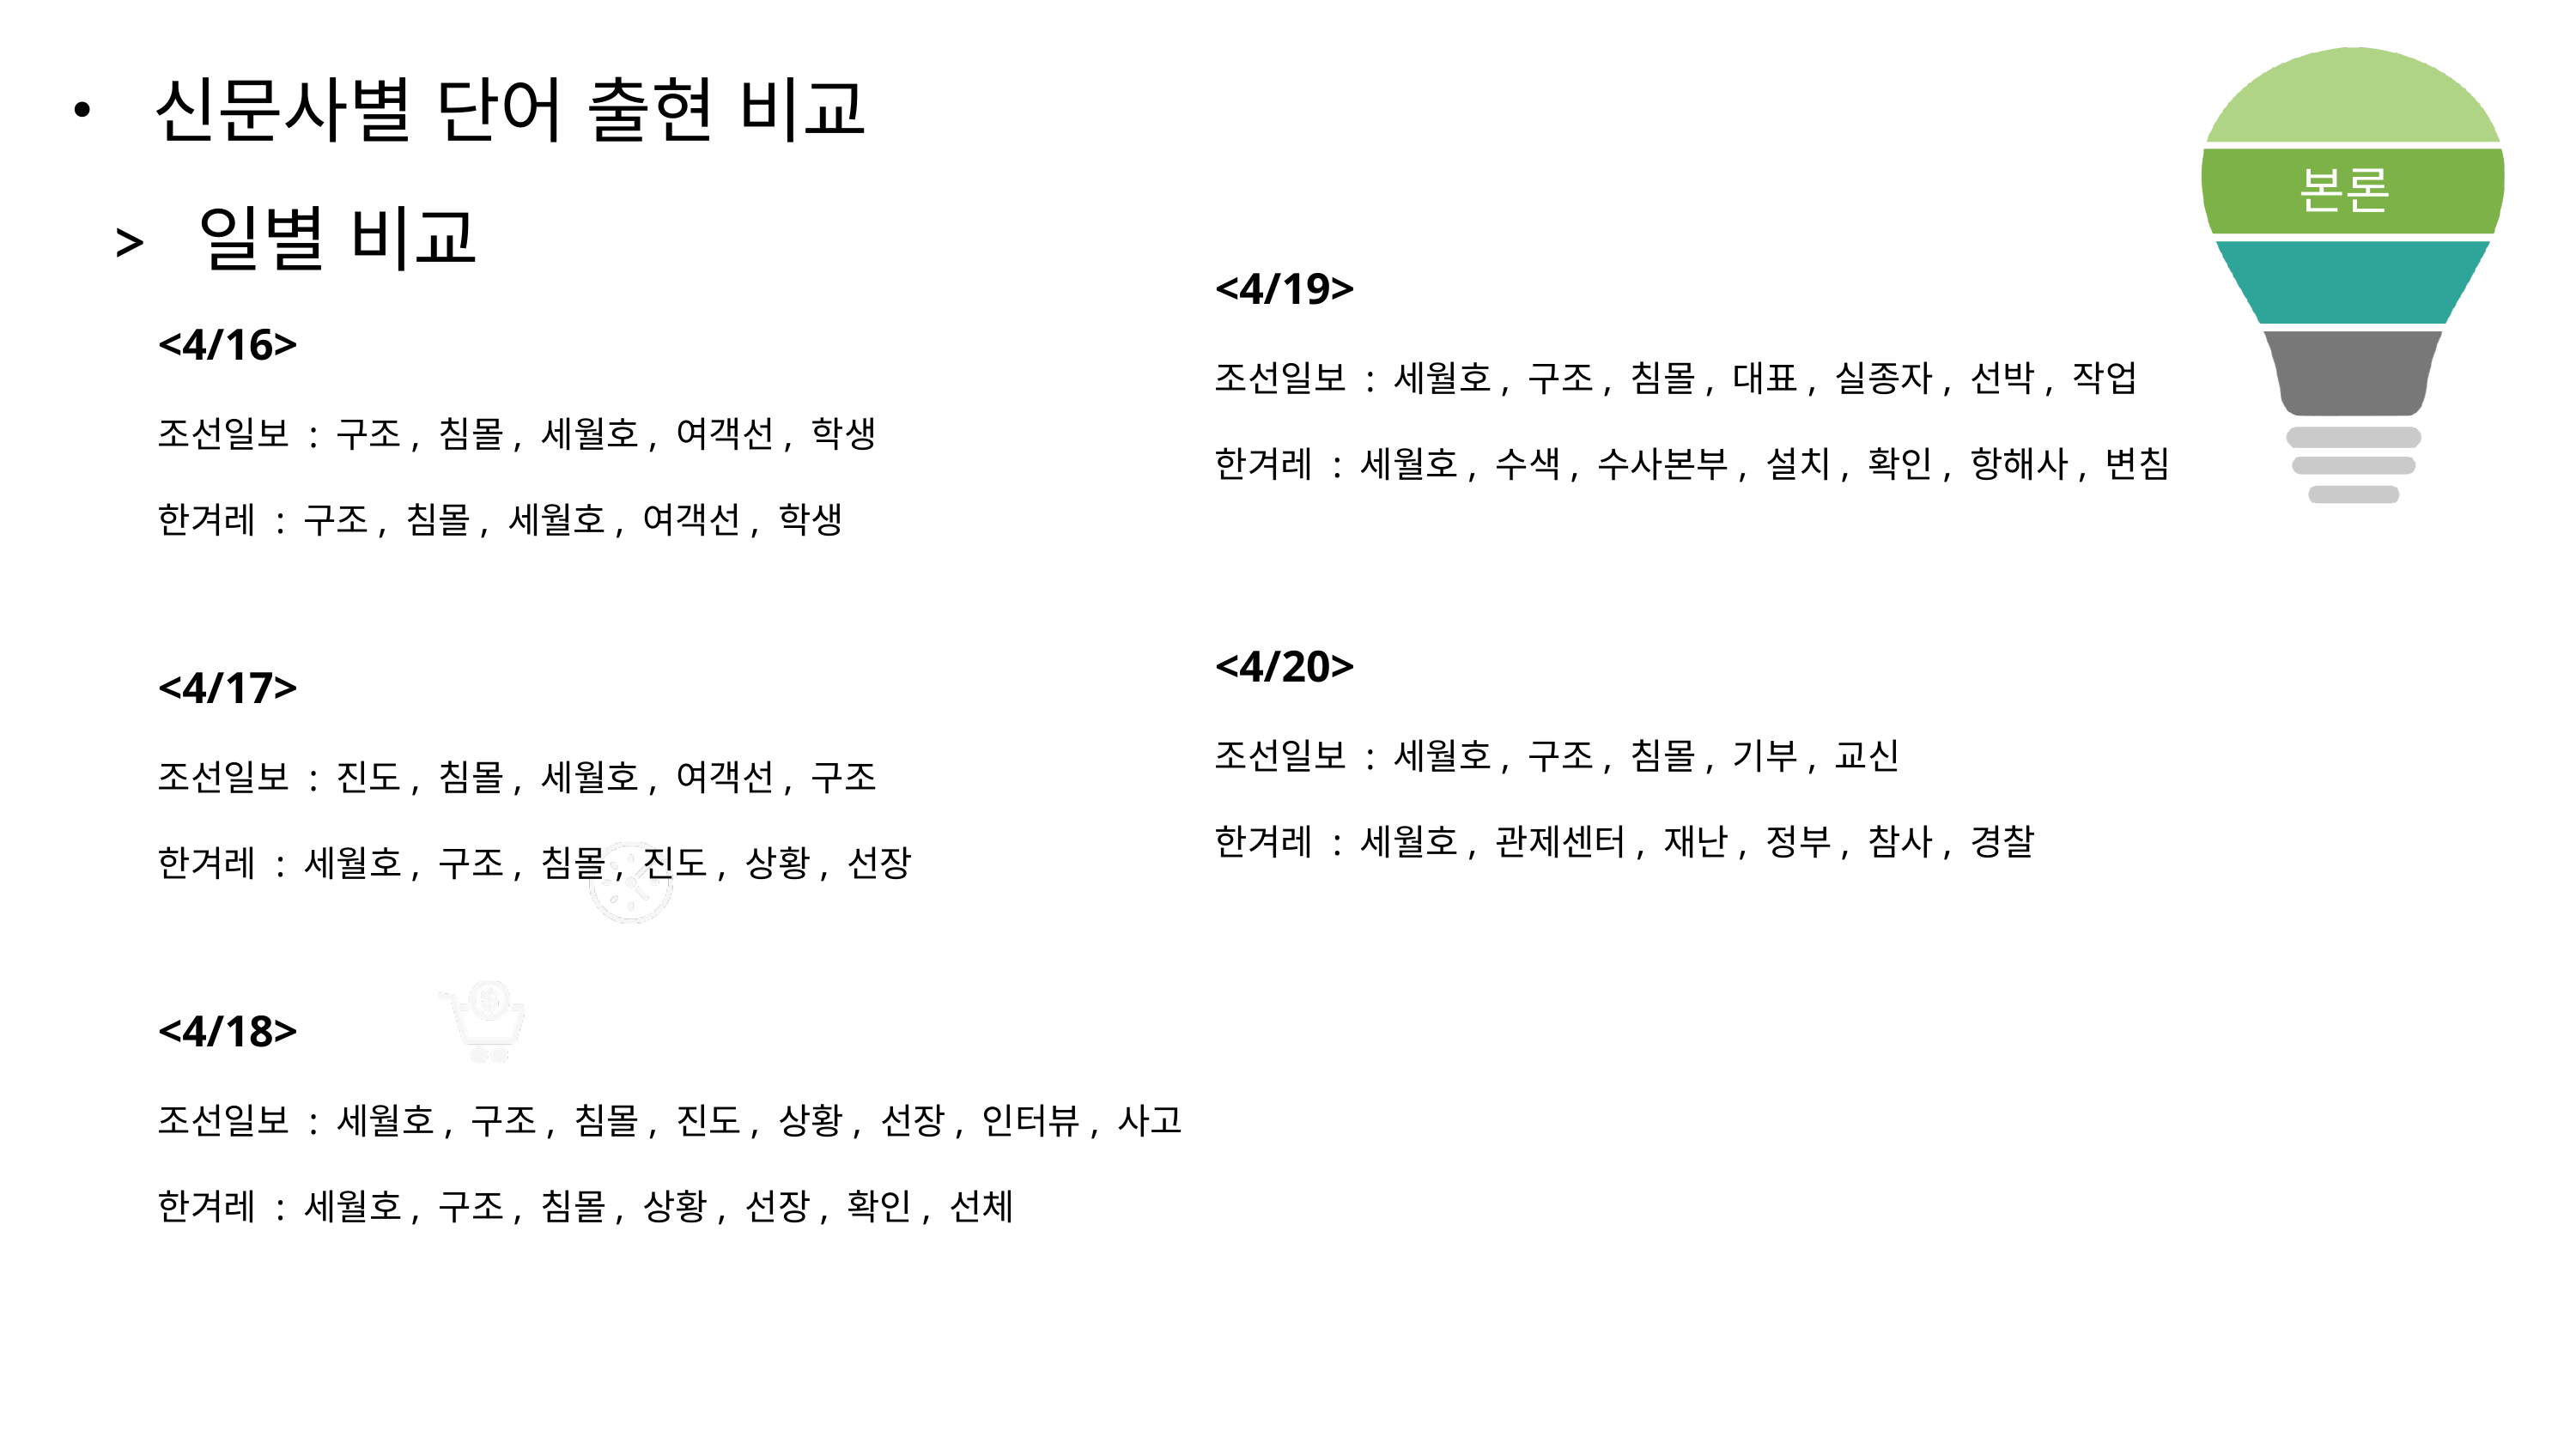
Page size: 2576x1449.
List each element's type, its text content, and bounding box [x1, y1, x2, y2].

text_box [587, 840, 674, 925]
text_box • 신문사별 단어 출현 비교 > 일별 비교 [34, 15, 2063, 287]
text_box <4/16> 조선일보 : 구조, 침몰, 세월호, 여객선, 학생 한겨레 : 구조, 침몰, 세월호, 여객선, 학생 <4/17> 조선일보 : 진도, 침몰, 세월호, 여객선, 구조 한겨레 : 세월호, 구조, 침몰, 진도, 상황, 선장 <4/18> 조선일보 : 세월호, 구조, 침몰, 진도, 상황, 선장, 인터뷰, 사고 한겨레 : 세월호, 구조, 침몰, 상황, 선장, 확인, 선체 [145, 221, 1433, 1234]
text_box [437, 980, 526, 1064]
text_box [2194, 37, 2514, 512]
text_box <4/19> 조선일보 : 세월호, 구조, 침몰, 대표, 실종자, 선박, 작업 한겨레 : 세월호, 수색, 수사본부, 설치, 확인, 항해사, 변침 <4/20> 조선일보 : 세월호, 구조, 침몰, 기부, 교신 한겨레 : 세월호, 관제센터, 재난, 정부, 참사, 경찰 [1201, 152, 2490, 870]
